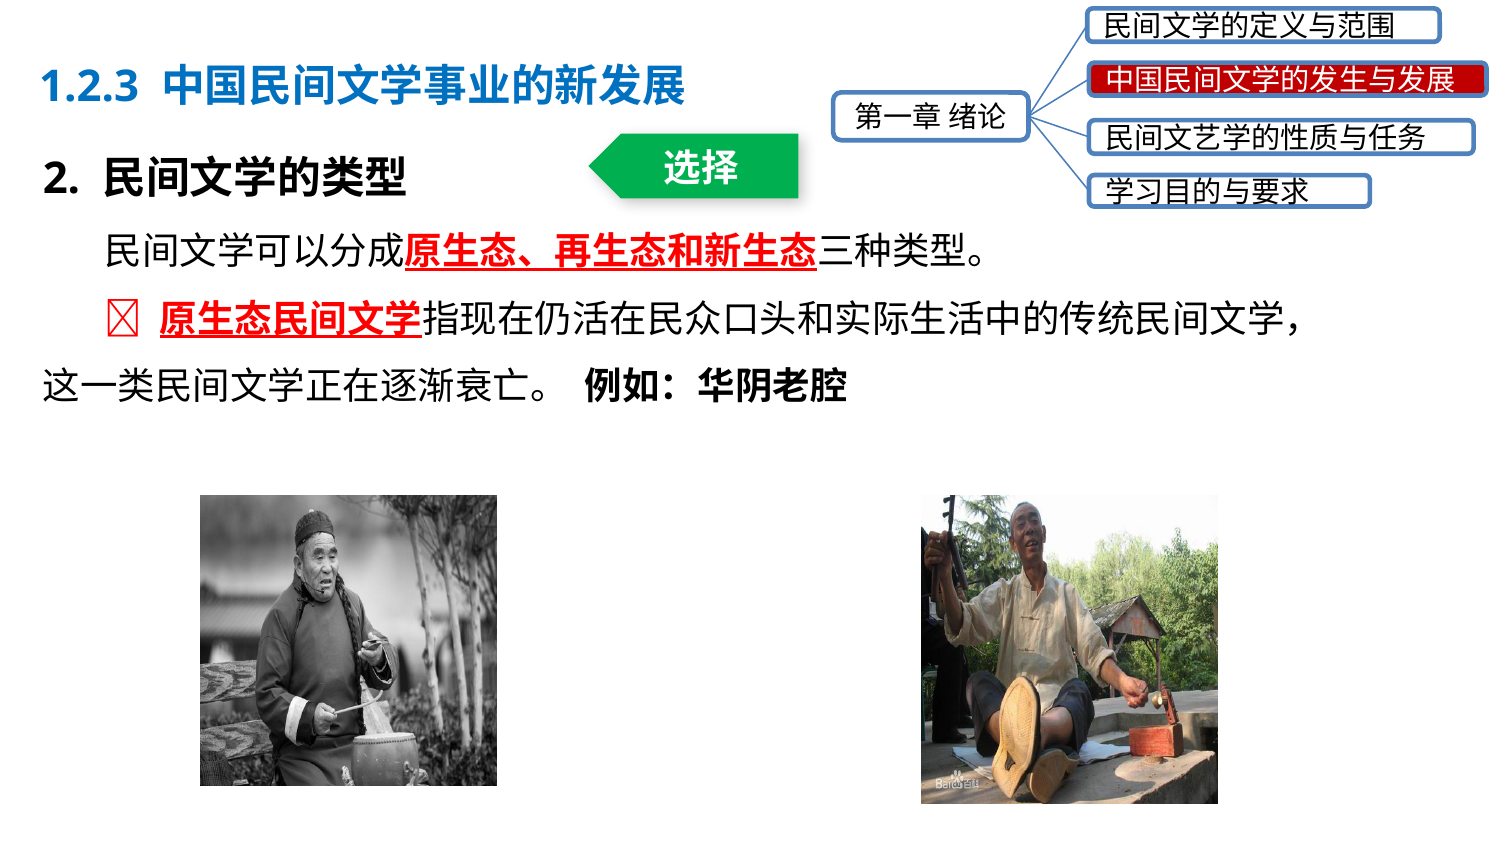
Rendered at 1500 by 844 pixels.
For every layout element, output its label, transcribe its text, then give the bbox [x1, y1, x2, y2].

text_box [832, 8, 1487, 207]
text_box 选择 [586, 131, 801, 201]
text_box 民间文学可以分成原生态、再生态和新生态三种类型。  原生态民间文学指现在仍活在民众口头和实际生活中的传统民间文学，这一类民间文学正在逐渐衰亡。 例如：华阴老腔 [31, 208, 1356, 414]
text_box 1.2.3 中国民间文学事业的新发展 [27, 25, 827, 116]
picture [921, 495, 1218, 805]
text_box 2. 民间文学的类型 [31, 118, 827, 208]
picture [200, 495, 498, 786]
